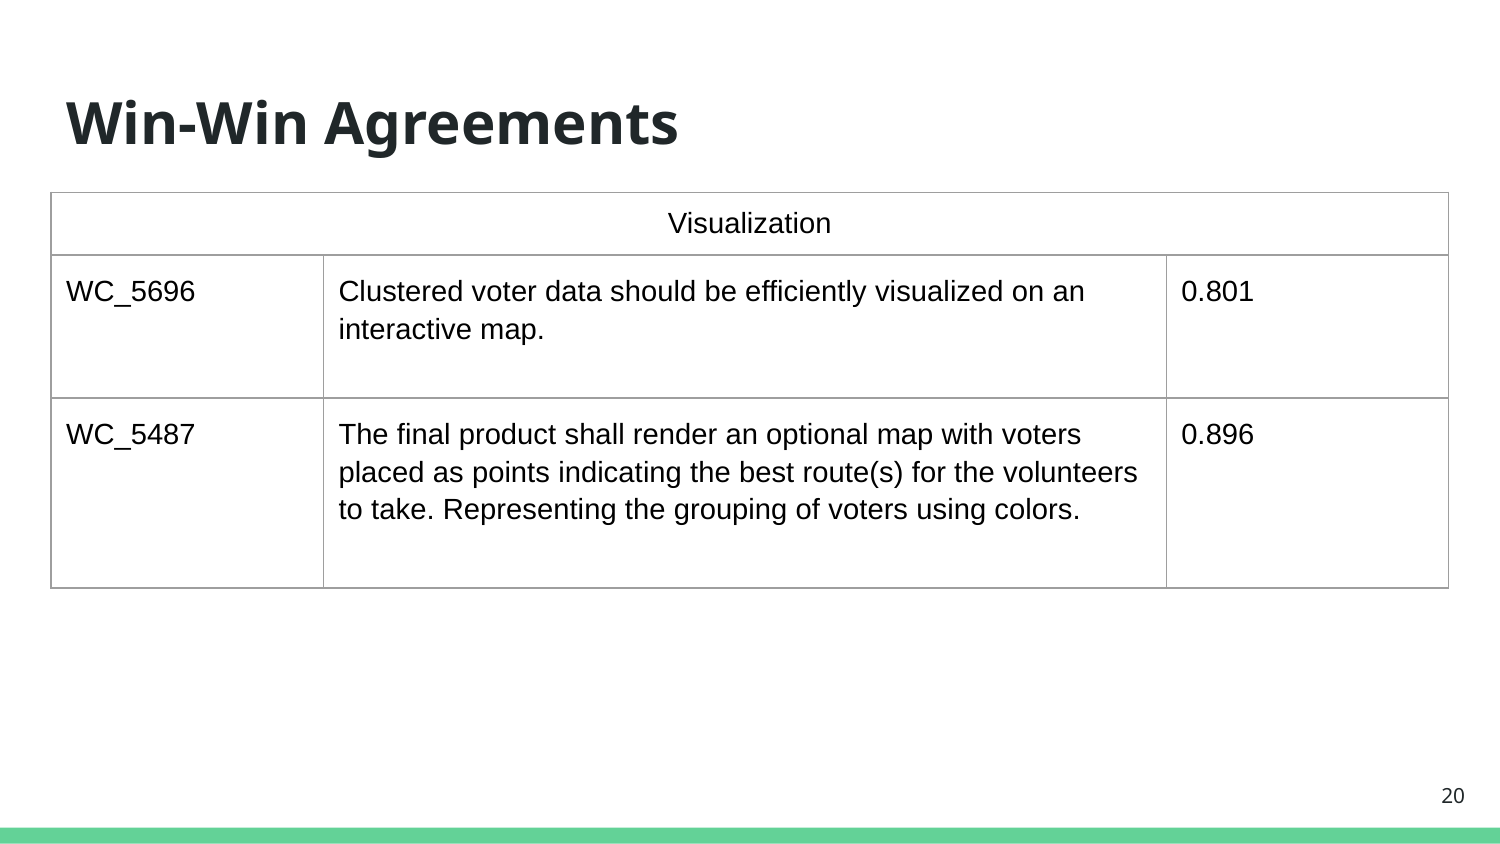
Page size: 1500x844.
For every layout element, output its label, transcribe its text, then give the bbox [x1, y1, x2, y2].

table_cell 0.801 [1167, 256, 1448, 397]
table_cell The final product shall render an optional map with voters placed as points indicating the best route(s) for the volunteers to take. Representing the grouping of voters using colors. [324, 399, 1166, 587]
table_cell WC_5487 [52, 399, 323, 587]
table_header Visualization [52, 193, 1448, 254]
slide_number ‹#› [1389, 764, 1480, 830]
table_cell WC_5696 [52, 256, 323, 397]
table_cell 0.896 [1167, 399, 1448, 587]
table_cell Clustered voter data should be efficiently visualized on an interactive map. [324, 256, 1166, 397]
title Win-Win Agreements [51, 71, 1449, 166]
